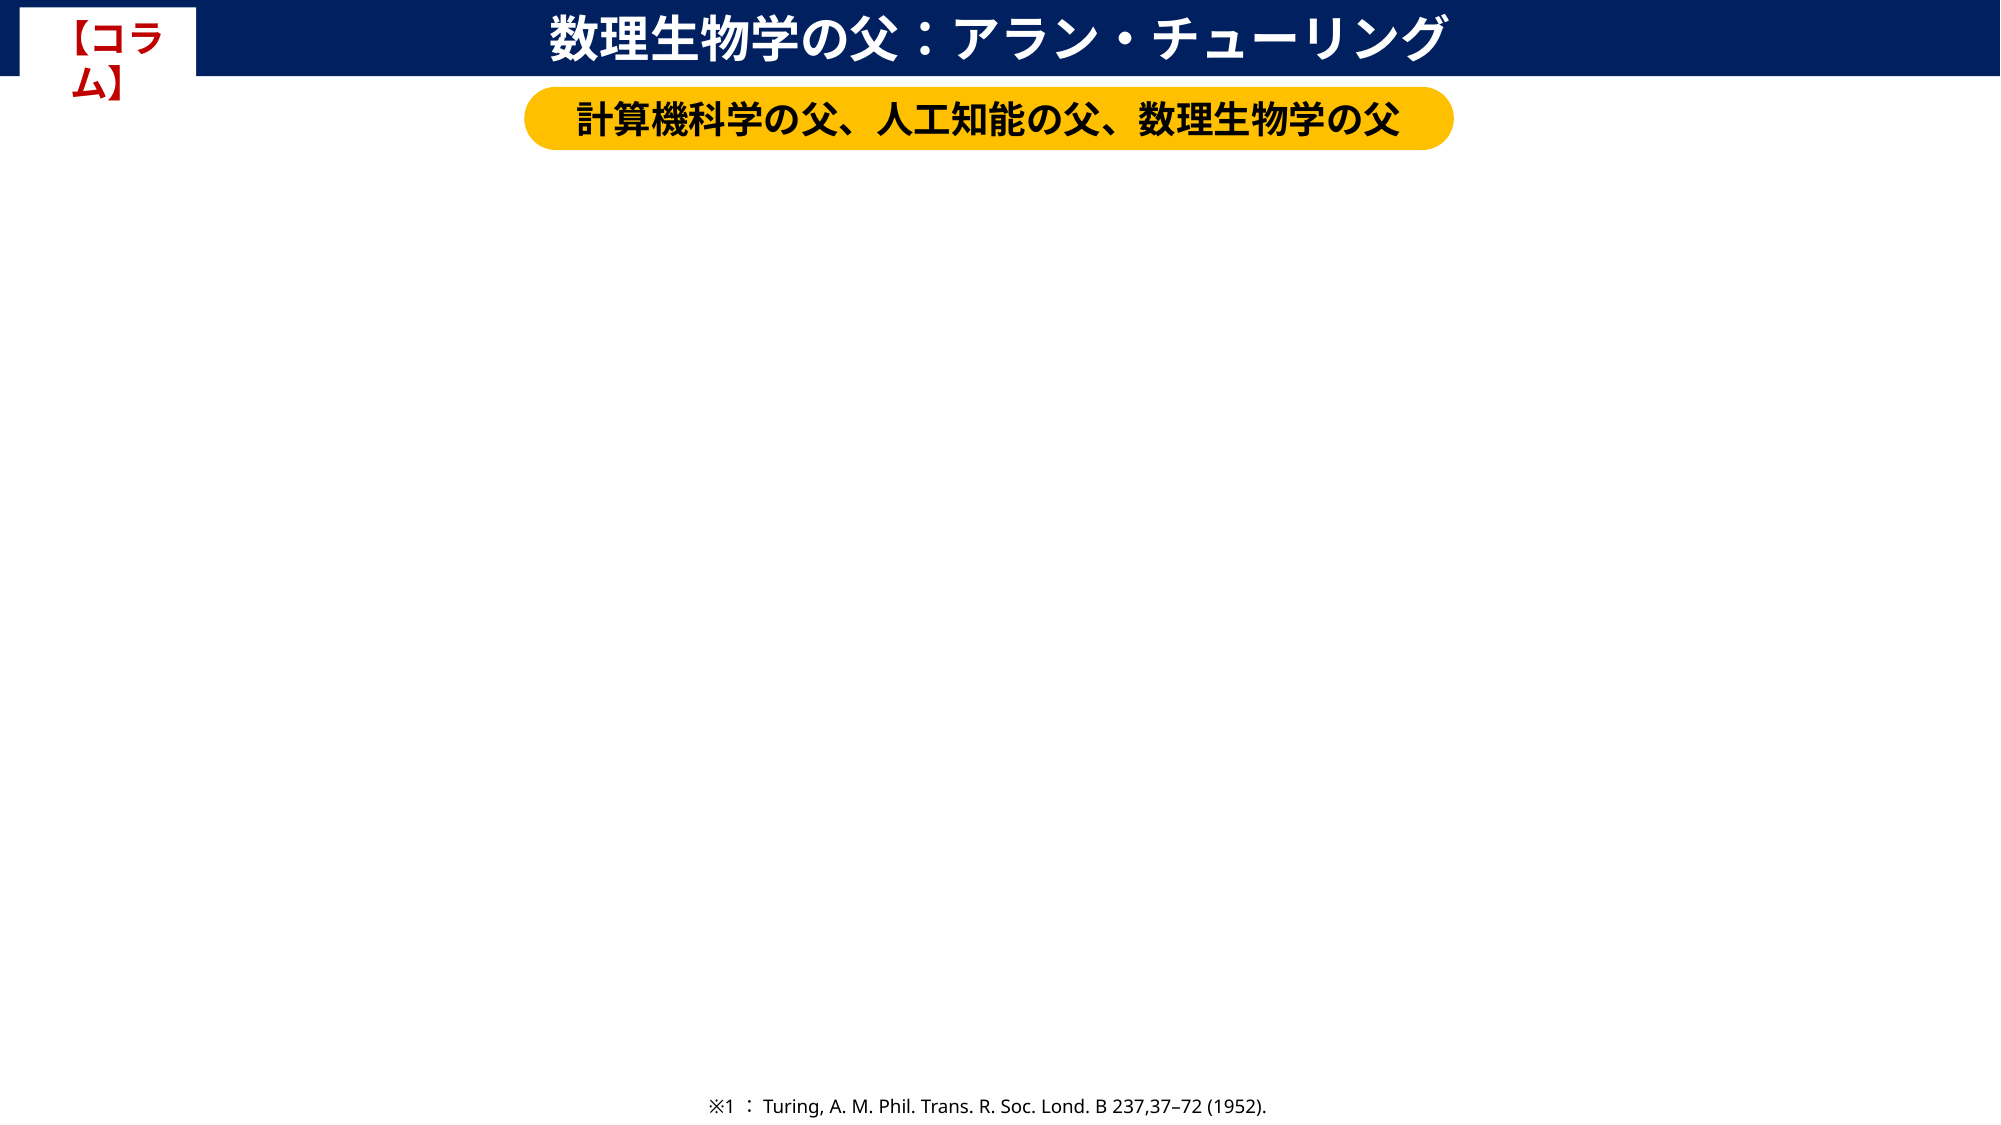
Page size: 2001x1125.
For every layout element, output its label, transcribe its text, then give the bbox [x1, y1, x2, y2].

text_box 【コラム】 [19, 7, 197, 113]
text_box ※1：Turing, A. M. Phil. Trans. R. Soc. Lond. B 237,37–72 (1952). [694, 1087, 1353, 1125]
text_box 数理生物学の父：アラン・チューリング [0, 0, 2000, 77]
text_box 計算機科学の父、人工知能の父、数理生物学の父 [523, 85, 1455, 152]
